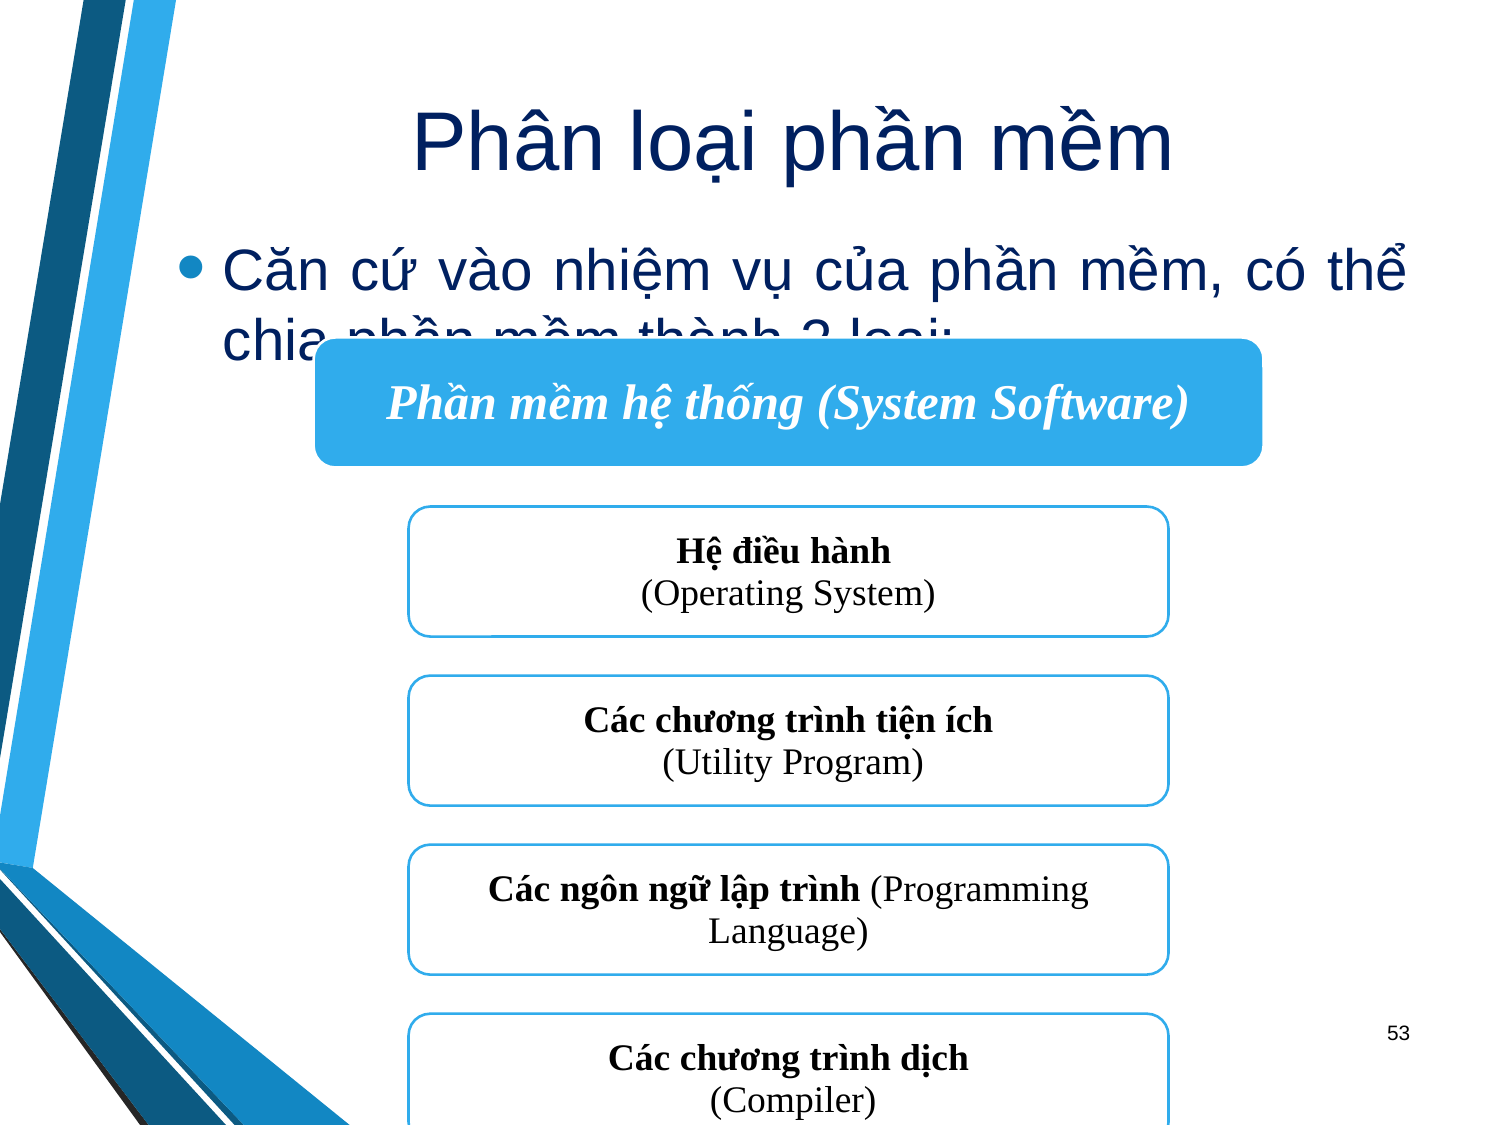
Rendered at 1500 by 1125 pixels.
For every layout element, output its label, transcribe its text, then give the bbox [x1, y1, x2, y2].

slide_number 53 [1383, 1001, 1425, 1062]
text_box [194, 337, 1383, 1125]
list Căn cứ vào nhiệm vụ của phần mềm, có thể chia phần mềm thành 2 loại: [161, 224, 1425, 985]
title Phân loại phần mềm [161, 75, 1425, 200]
